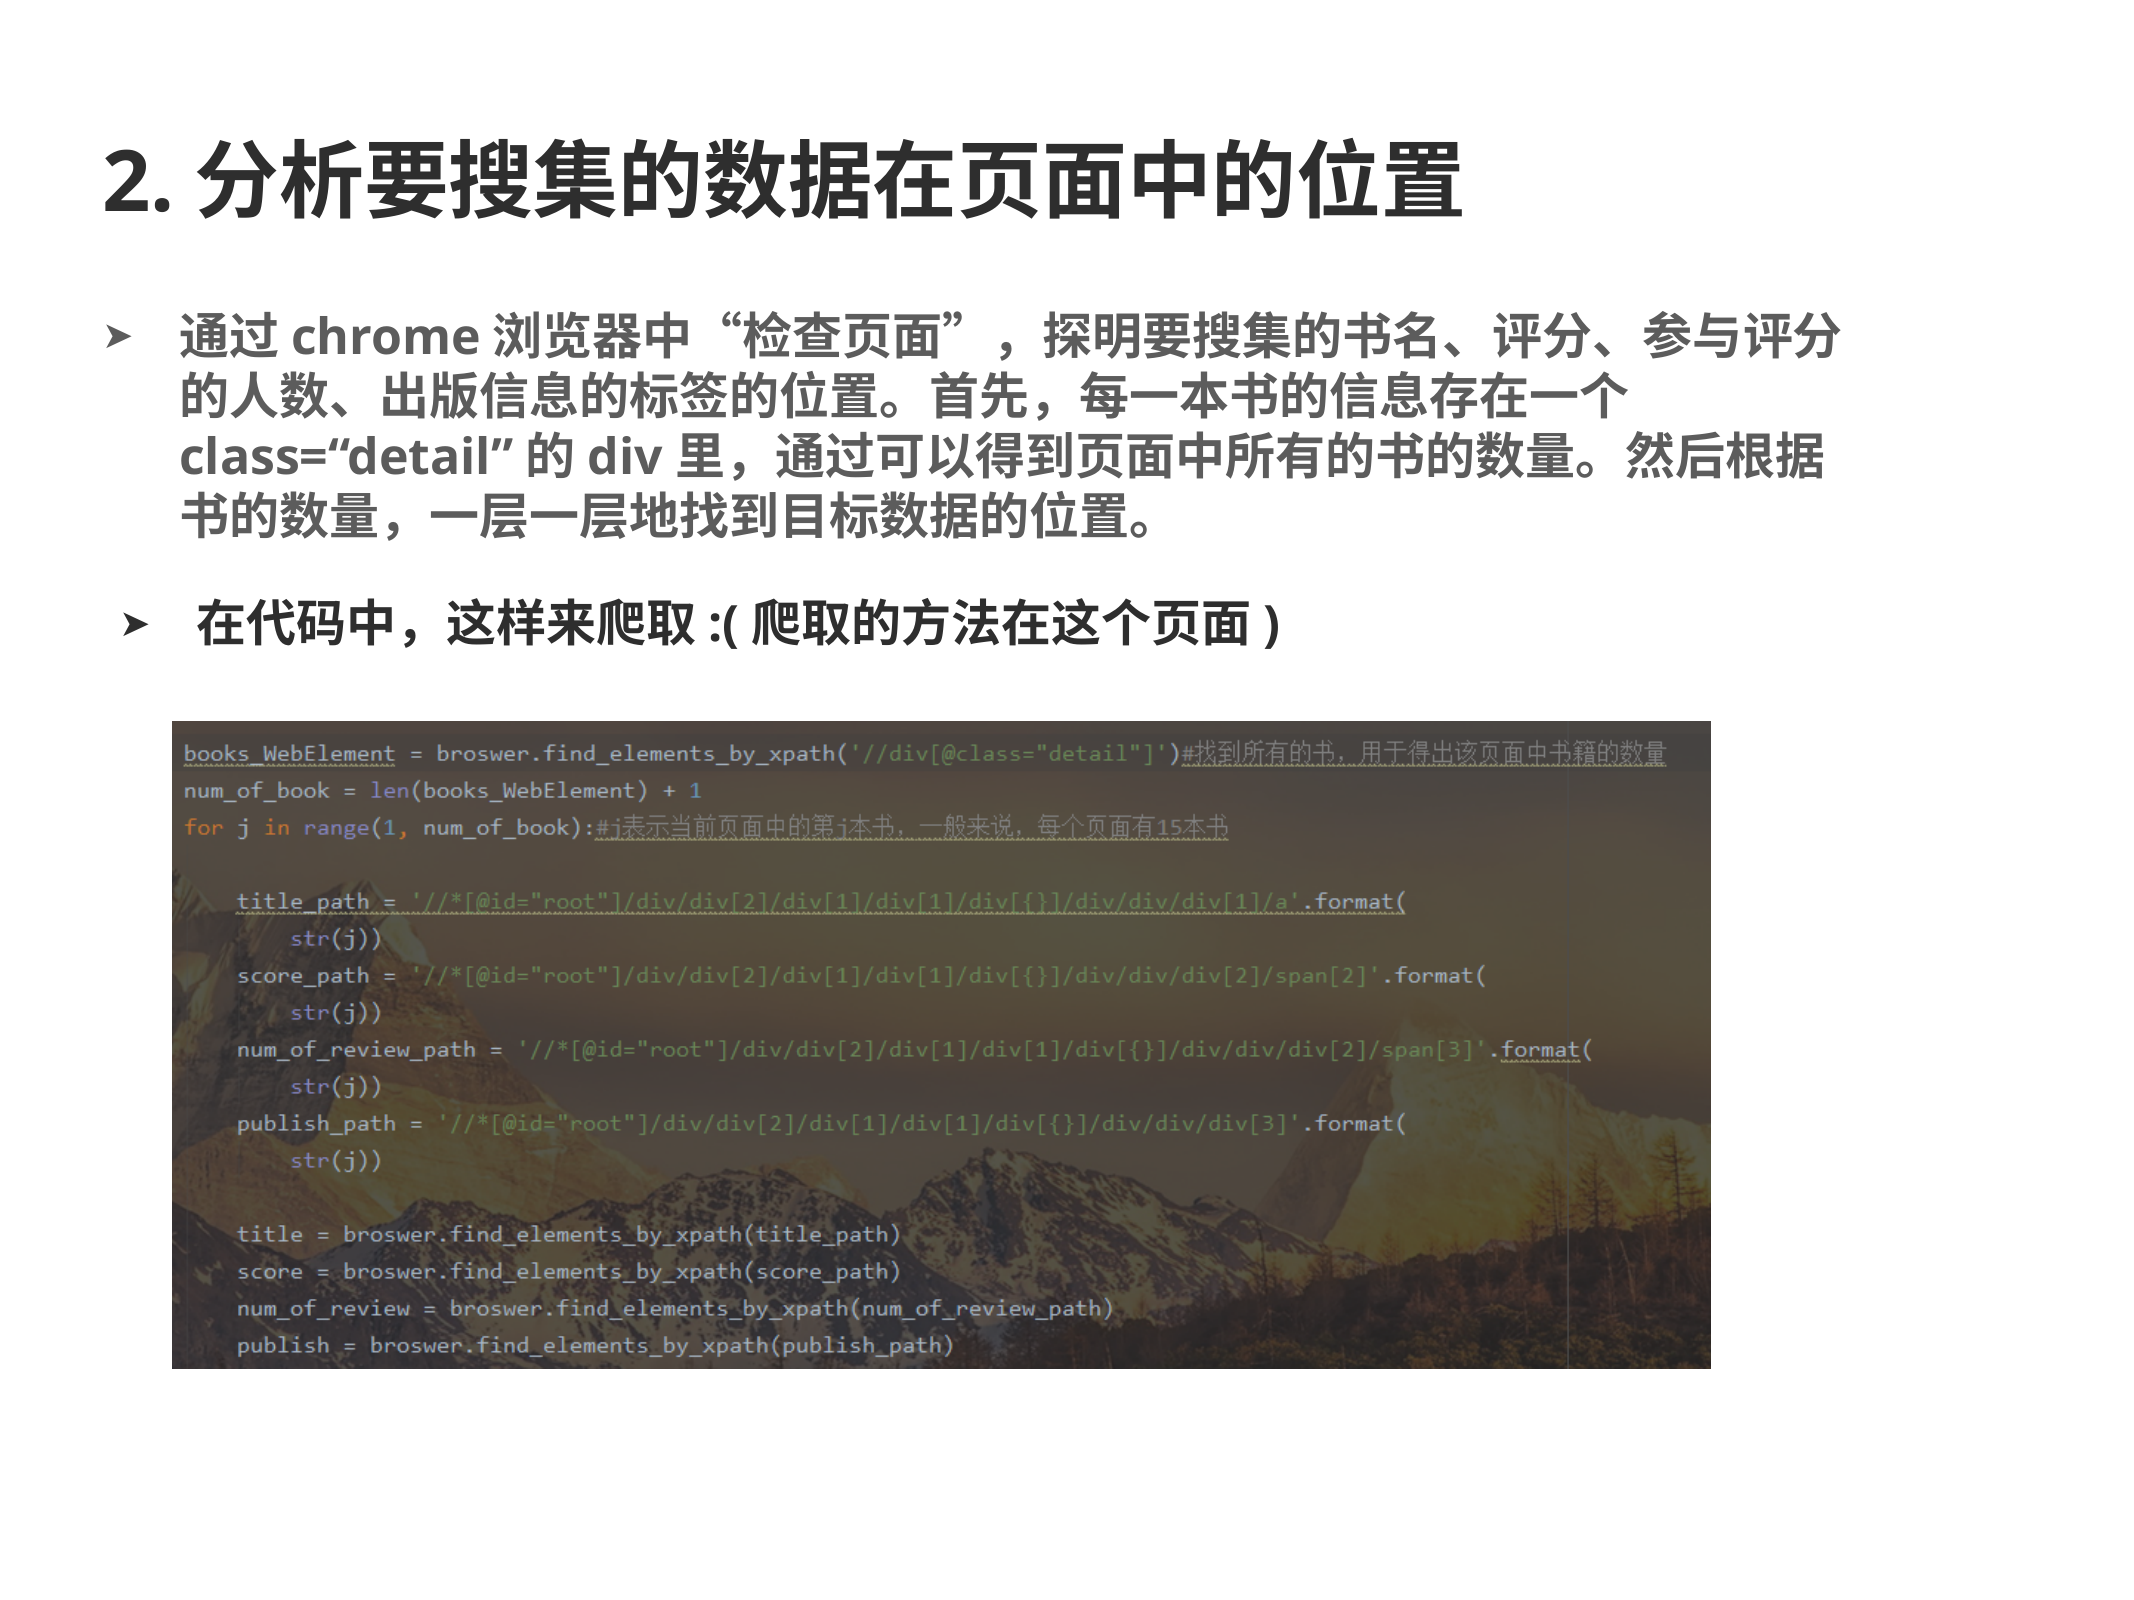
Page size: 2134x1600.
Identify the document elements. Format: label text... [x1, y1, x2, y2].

list 通过chrome浏览器中“检查页面”，探明要搜集的书名、评分、参与评分的人数、出版信息的标签的位置。首先，每一本书的信息存在一个class=“detail”的div里，通过可以得到页面中所有的书的数量。然后根据书的数量，一层一层地找到目标数据的位置。 [93, 295, 1864, 564]
picture [172, 721, 1711, 1369]
title 2.分析要搜集的数据在页面中的位置 [93, 118, 2041, 238]
text_box 在代码中，这样来爬取:(爬取的方法在这个页面) [110, 583, 1880, 758]
